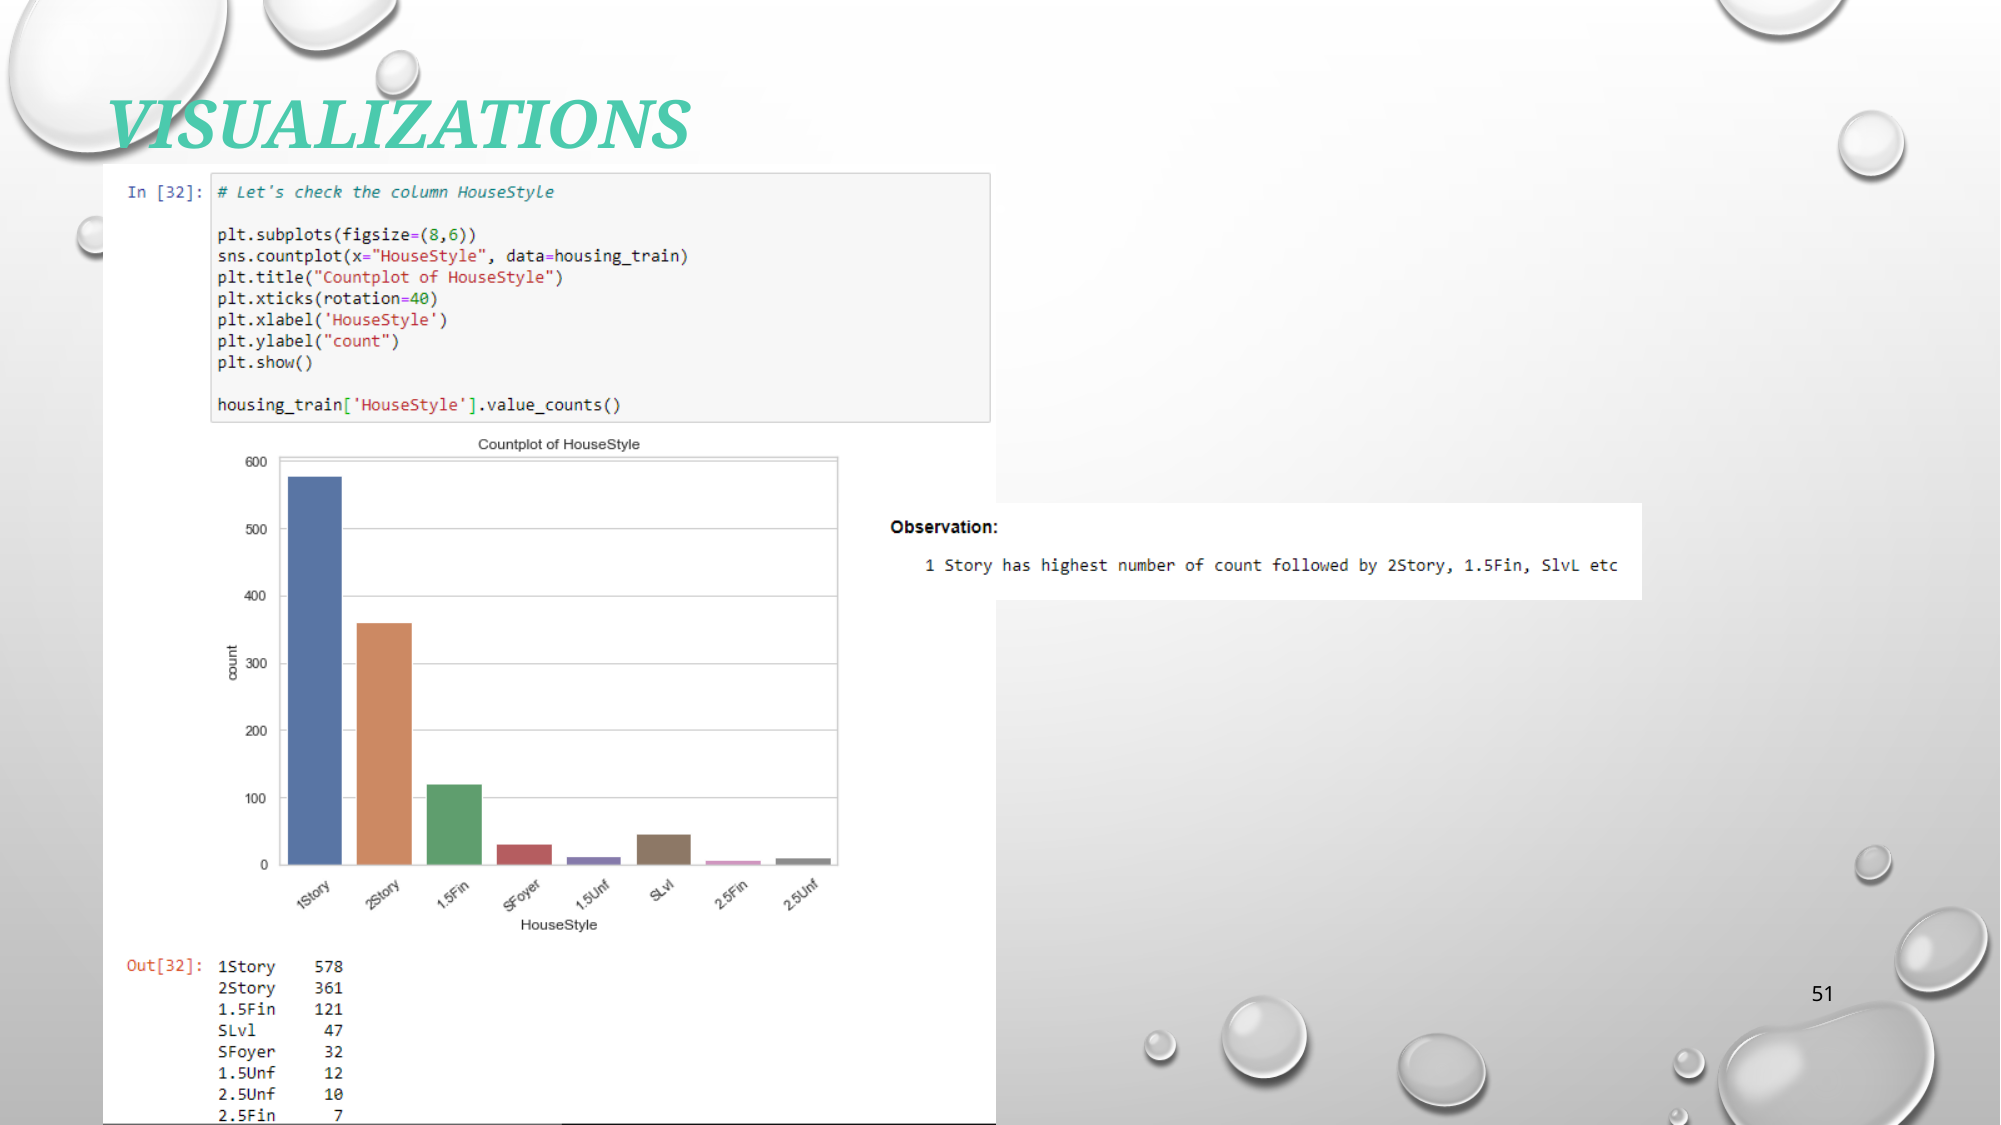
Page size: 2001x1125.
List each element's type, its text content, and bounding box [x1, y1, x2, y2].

picture [0, 0, 2000, 1125]
text_box VISUALIZATIONS [89, 74, 1673, 170]
slide_number 51 [1724, 965, 1851, 1025]
